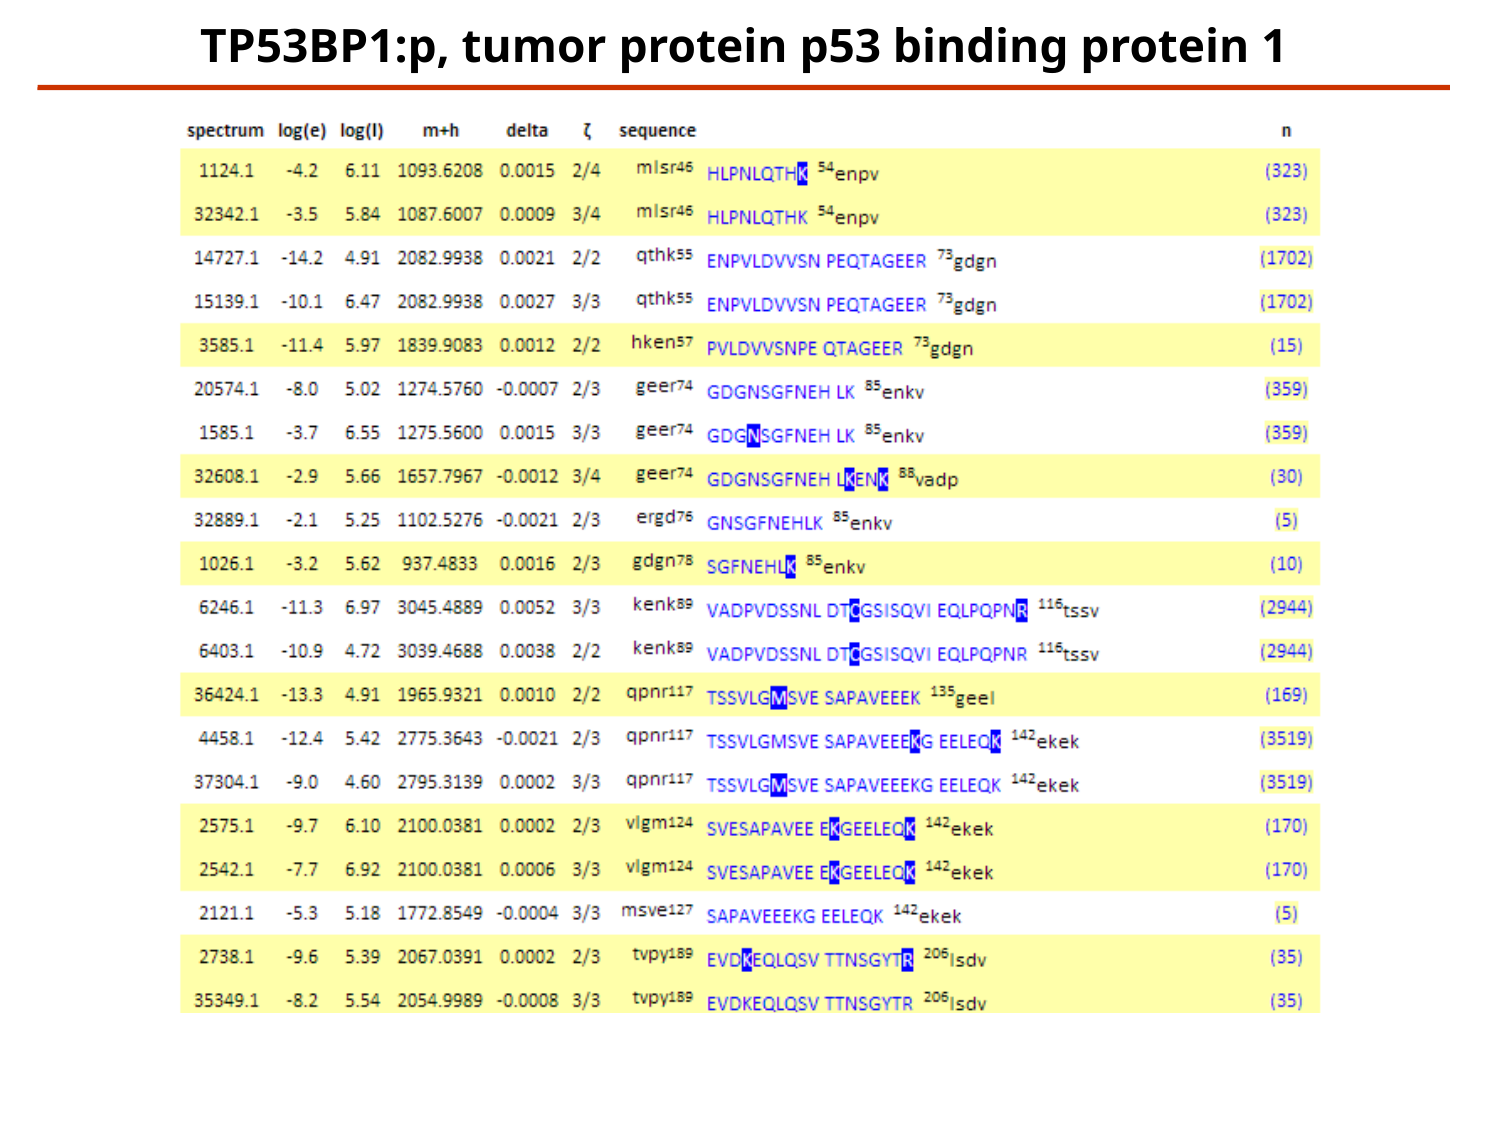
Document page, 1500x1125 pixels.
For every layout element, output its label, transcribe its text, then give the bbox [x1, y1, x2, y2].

title TP53BP1:p, tumor protein p53 binding protein 1 [112, 0, 1388, 87]
picture [169, 112, 1326, 1013]
